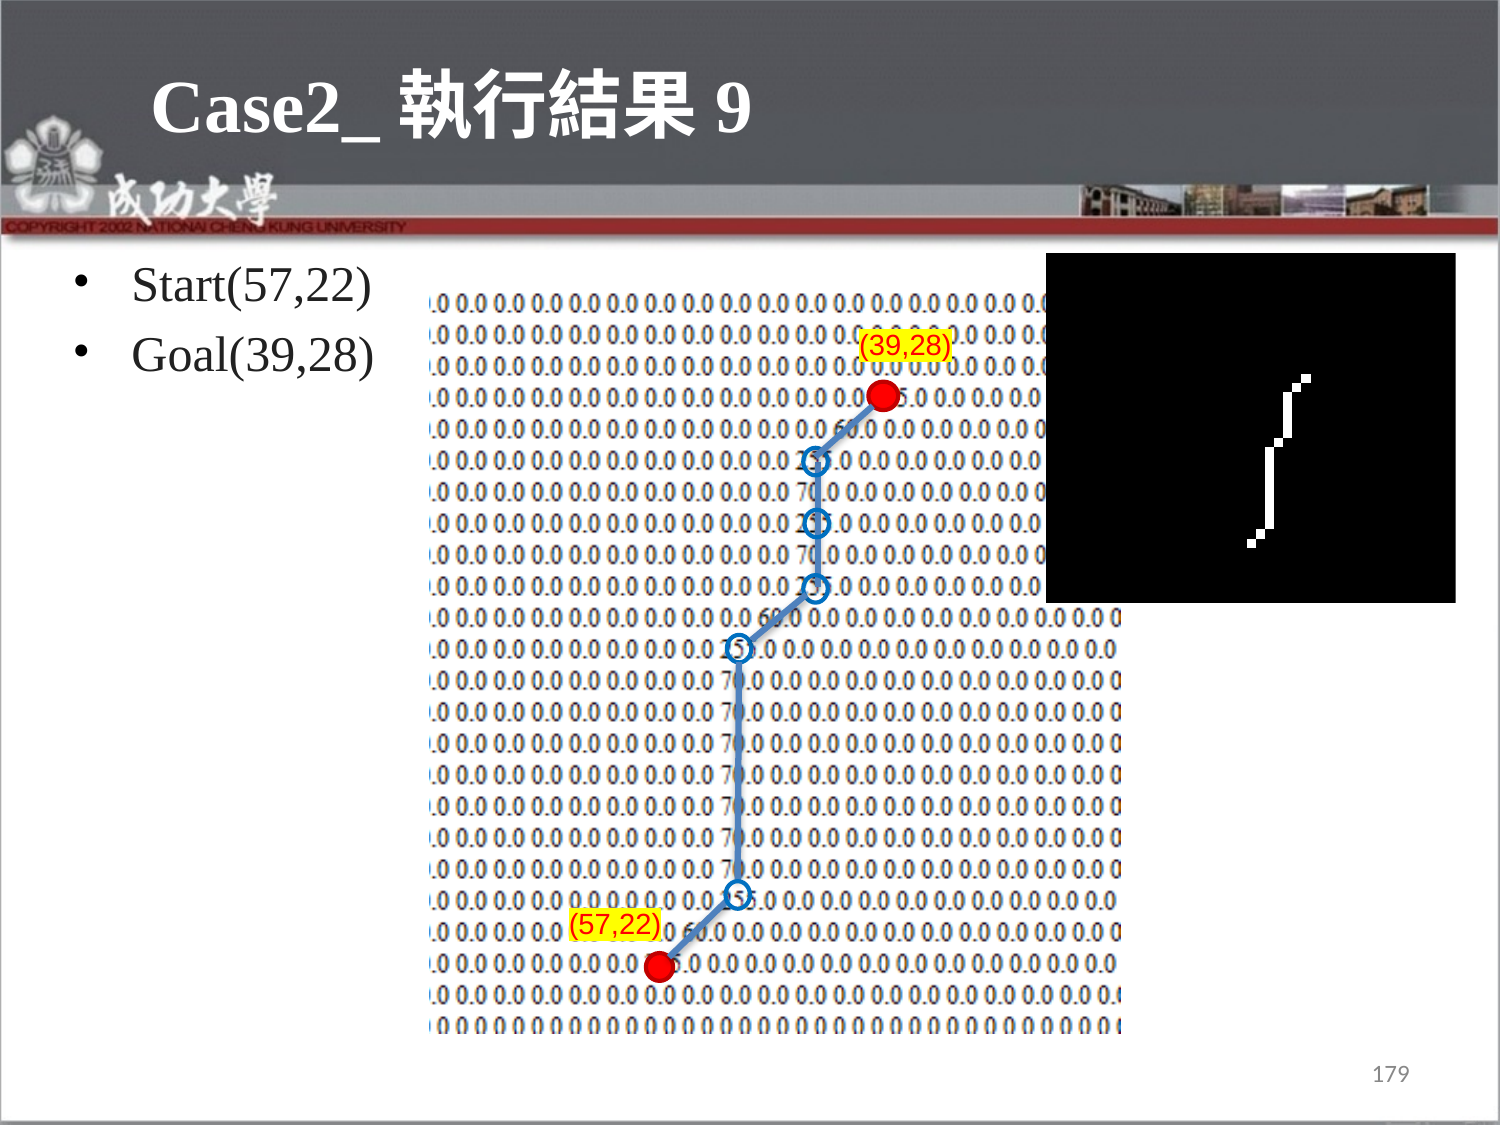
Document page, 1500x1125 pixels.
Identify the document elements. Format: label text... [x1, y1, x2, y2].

list Start(57,22) Goal(39,28) [41, 243, 1459, 1041]
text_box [668, 900, 727, 958]
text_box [815, 405, 873, 457]
slide_number 179 [1074, 1042, 1425, 1103]
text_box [751, 594, 807, 641]
picture [0, 0, 1500, 1125]
title Case2_執行結果9 [135, 45, 1425, 161]
